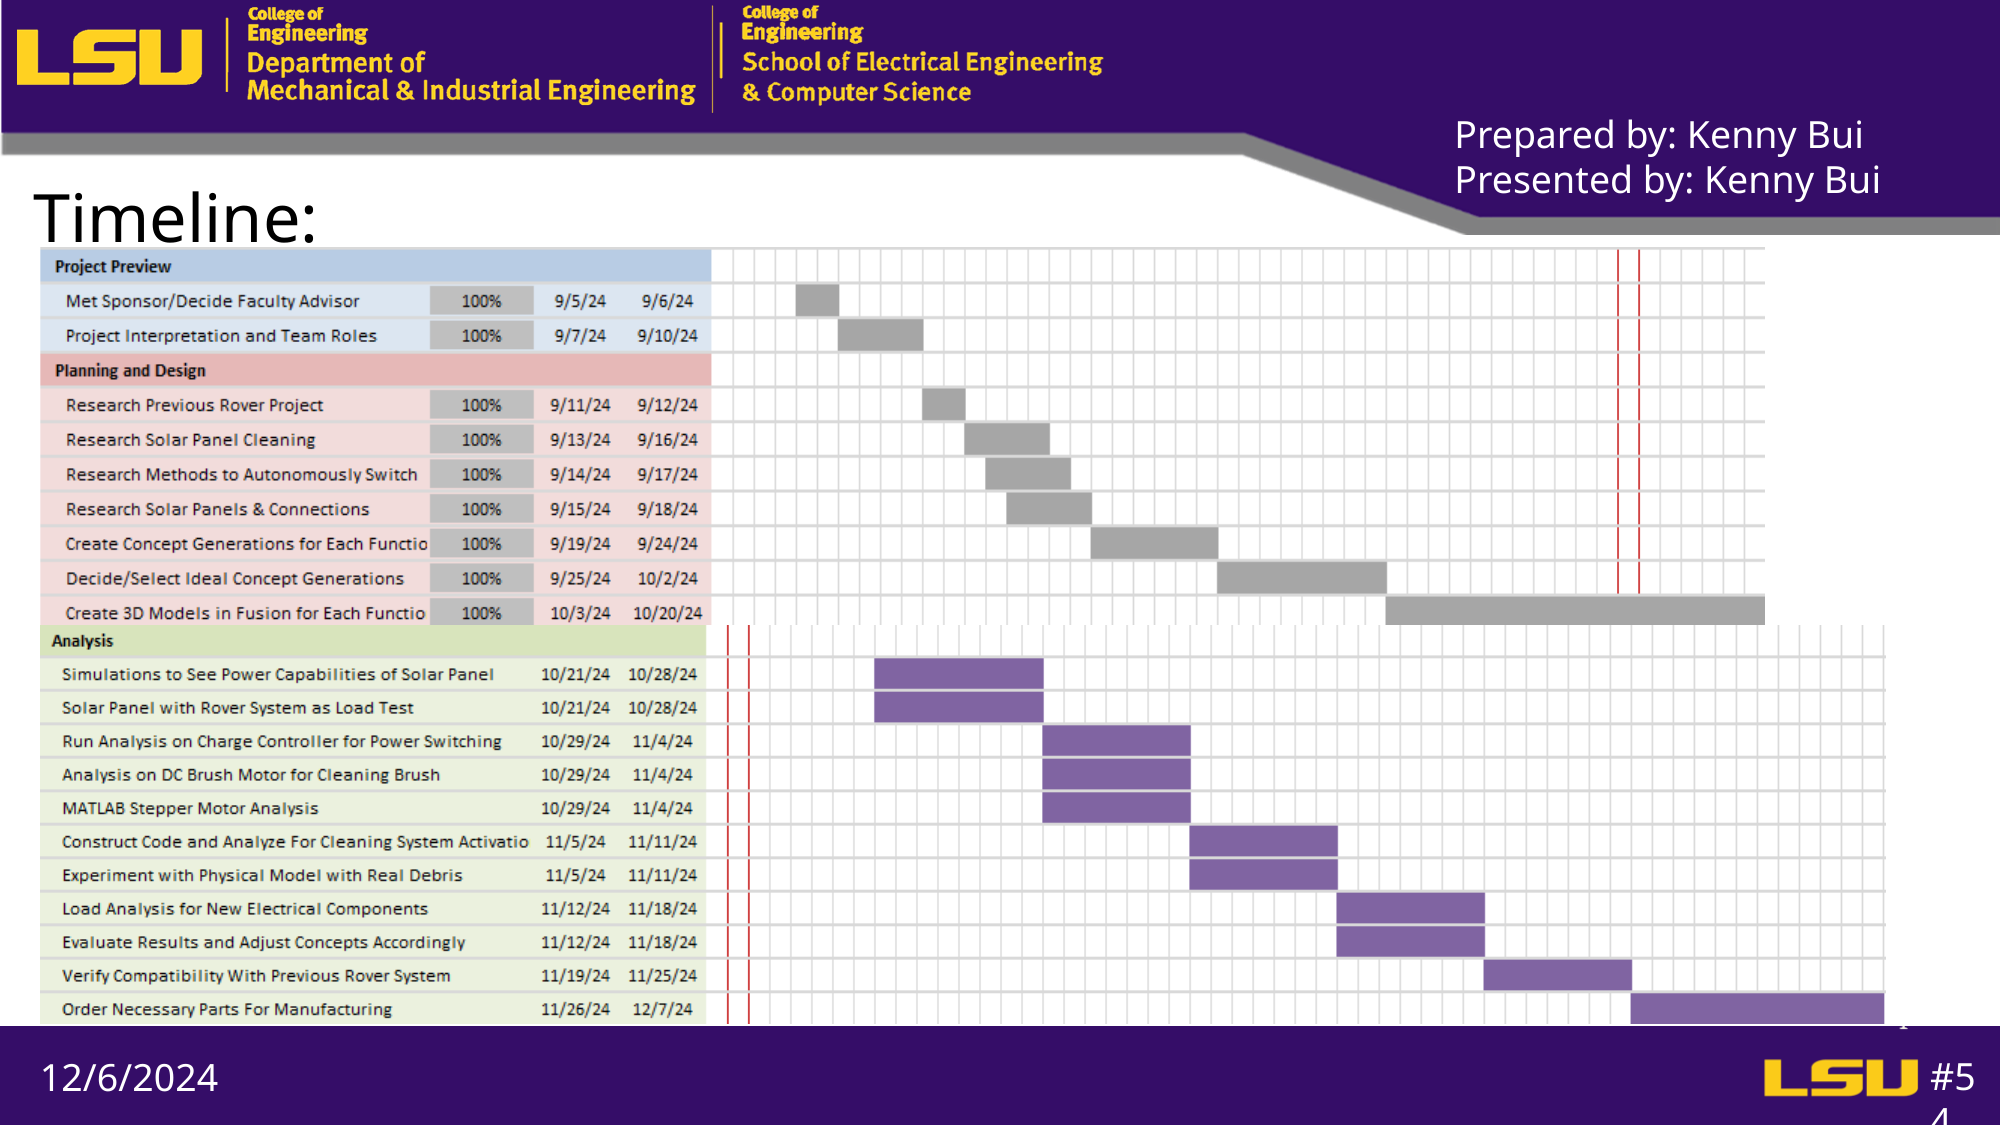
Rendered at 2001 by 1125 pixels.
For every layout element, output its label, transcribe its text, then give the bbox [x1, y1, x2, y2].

picture [39, 625, 1887, 1024]
picture [0, 0, 2000, 235]
title Timeline: [18, 235, 1744, 330]
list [39, 246, 1766, 625]
picture [0, 1026, 2000, 1125]
